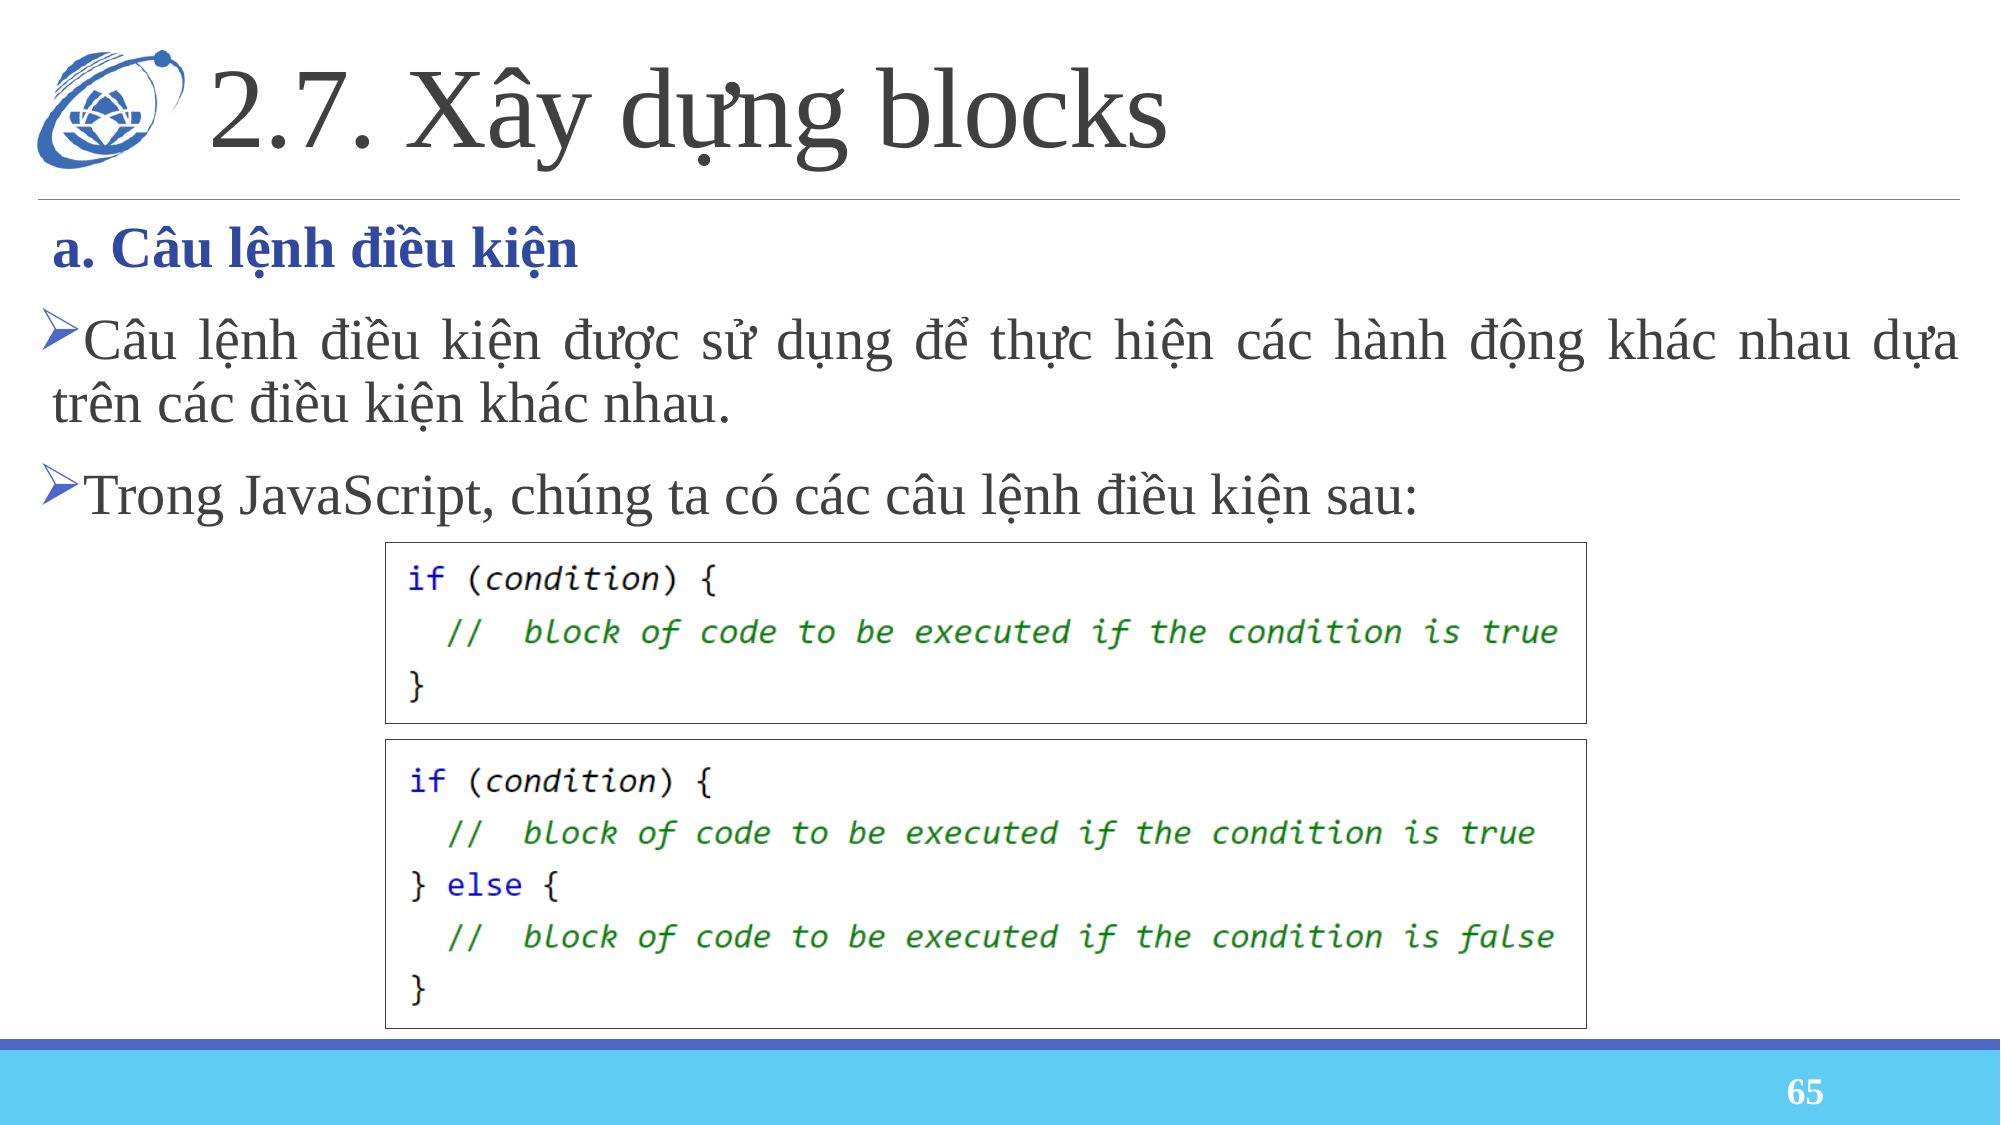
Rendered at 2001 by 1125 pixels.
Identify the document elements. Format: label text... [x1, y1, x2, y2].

picture [385, 738, 1588, 1029]
title 2.7. Xây dựng blocks [193, 47, 1961, 192]
picture [37, 34, 185, 183]
slide_number 65 [1624, 1059, 1840, 1120]
picture [385, 542, 1588, 724]
list a. Câu lệnh điều kiện Câu lệnh điều kiện được sử dụng để thực hiện các hành động khác nhau dựa trên các điều kiện khác nhau. Trong JavaScript, chúng ta có các câu lệnh điều kiện sau: [37, 209, 1961, 1011]
